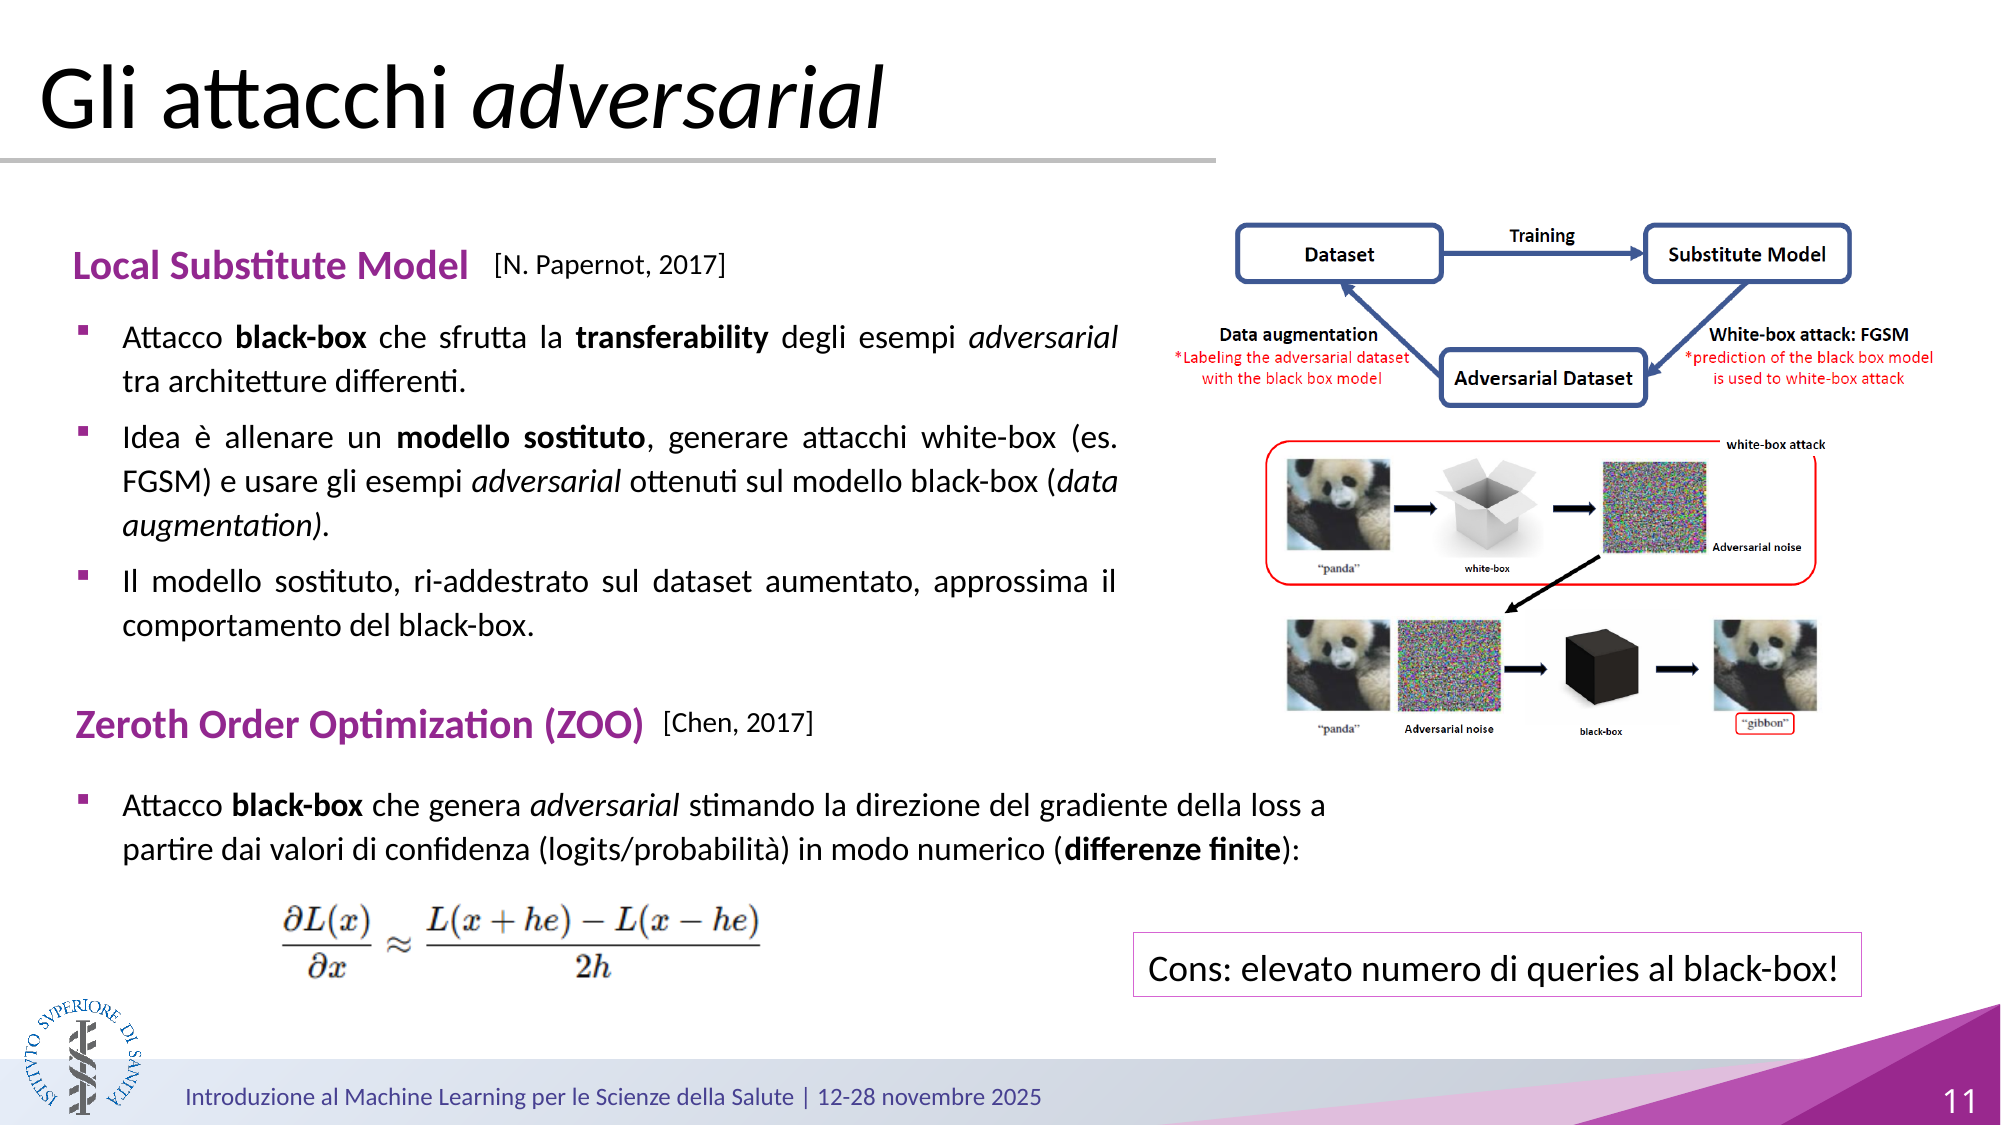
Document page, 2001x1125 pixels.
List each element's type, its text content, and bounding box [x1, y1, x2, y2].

text_box Attacco black-box che genera adversarial stimando la direzione del gradiente della loss a partire dai valori di confidenza (logits/probabilità) in modo numerico (differenze finite): [60, 771, 1343, 875]
picture [24, 999, 146, 1115]
text_box Cons: elevato numero di queries al black-box! [1133, 932, 1862, 997]
text_box [Chen, 2017] [648, 695, 1084, 746]
picture [1157, 211, 1942, 421]
title Gli attacchi adversarial [24, 41, 2000, 173]
text_box Local Substitute Model [58, 230, 494, 296]
picture [1241, 433, 1840, 746]
text_box [N. Papernot, 2017] [479, 238, 915, 288]
text_box Zeroth Order Optimization (ZOO) [60, 688, 670, 754]
picture [248, 882, 787, 995]
text_box Attacco black-box che sfrutta la transferability degli esempi adversarial tra architetture differenti. Idea è allenare un modello sostituto, generare attacchi white-box (es. FGSM) e usare gli esempi adversarial ottenuti sul modello black-box (data augmentation). Il modello sostituto, ri-addestrato sul dataset aumentato, approssima il comportamento del black-box. [60, 303, 1134, 651]
